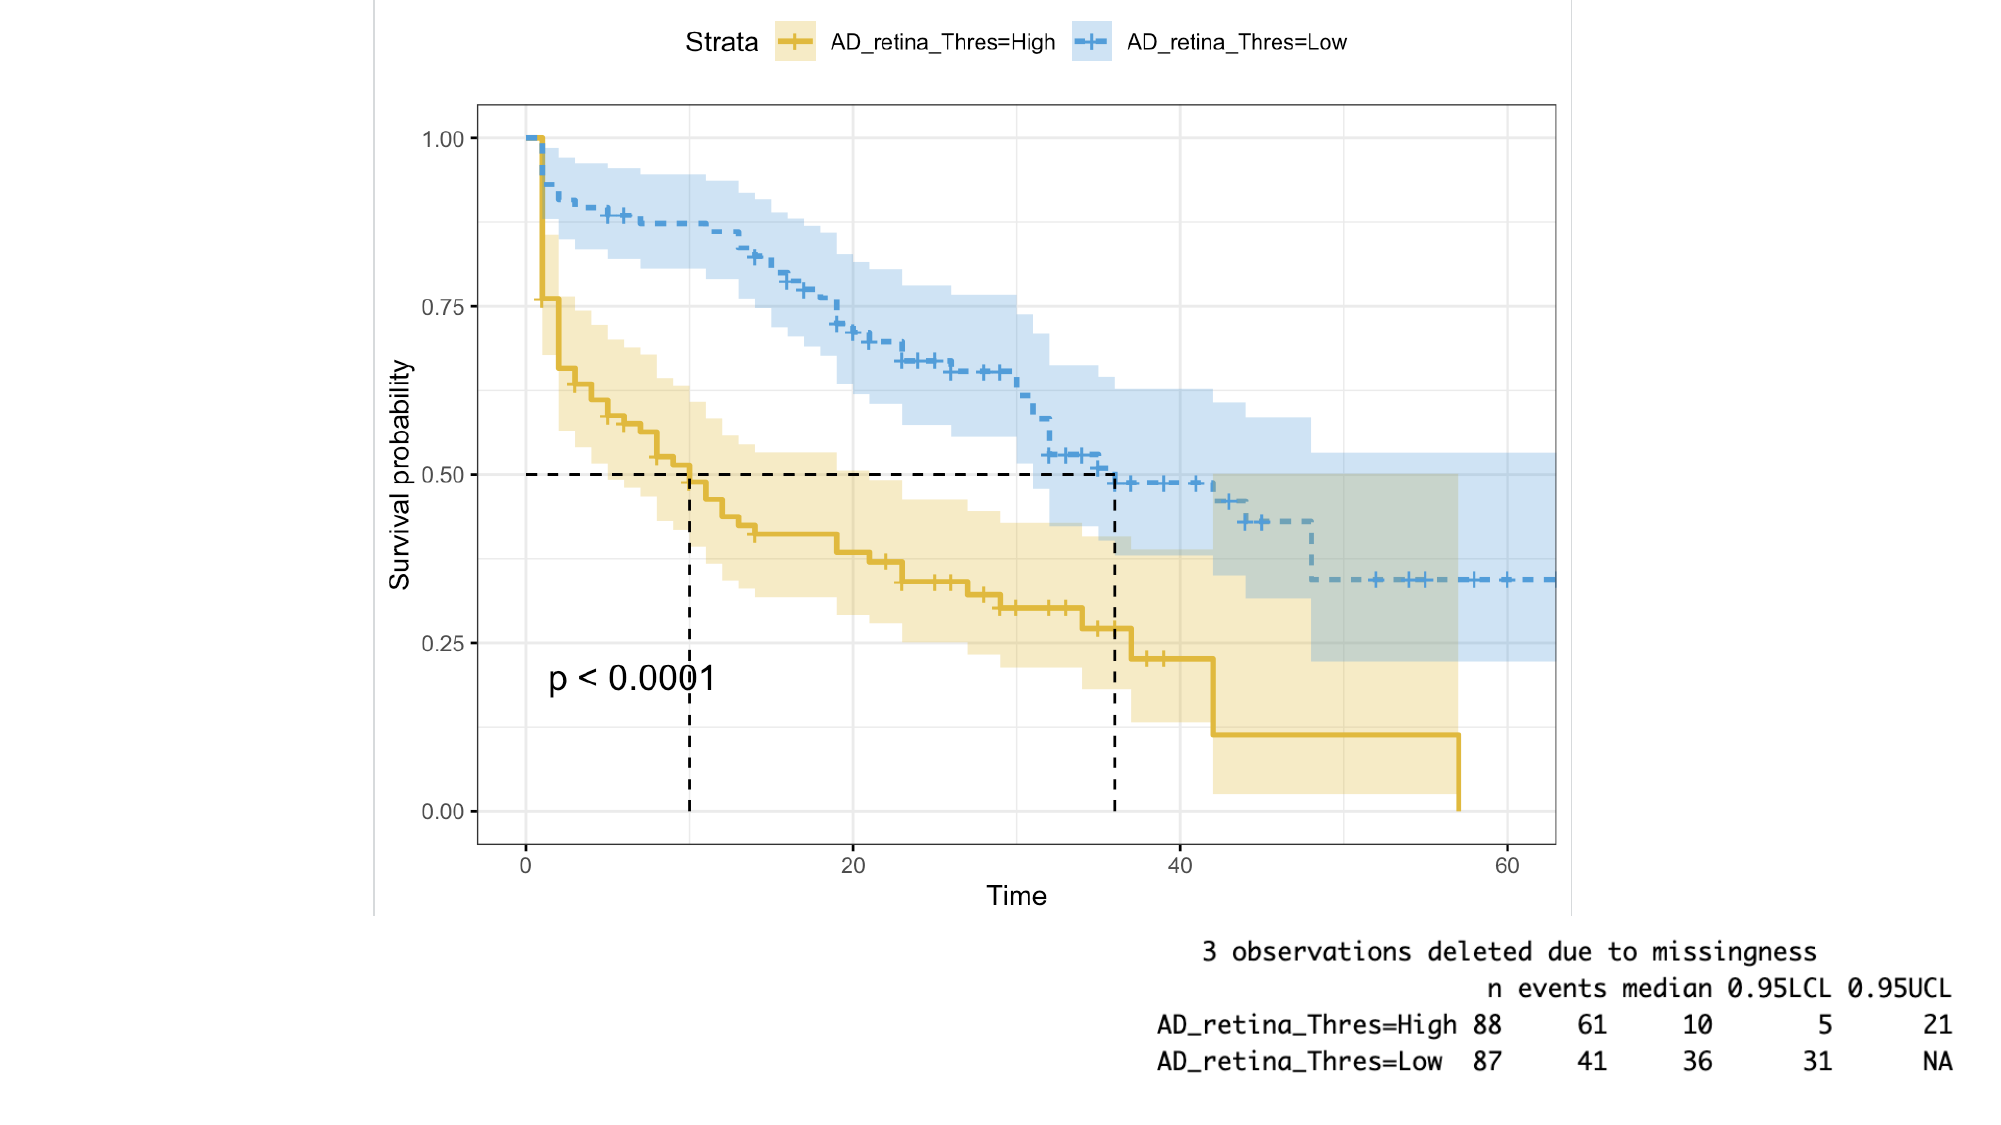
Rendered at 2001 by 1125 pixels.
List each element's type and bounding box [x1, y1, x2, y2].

picture [373, 0, 1572, 916]
picture [1157, 924, 1985, 1089]
